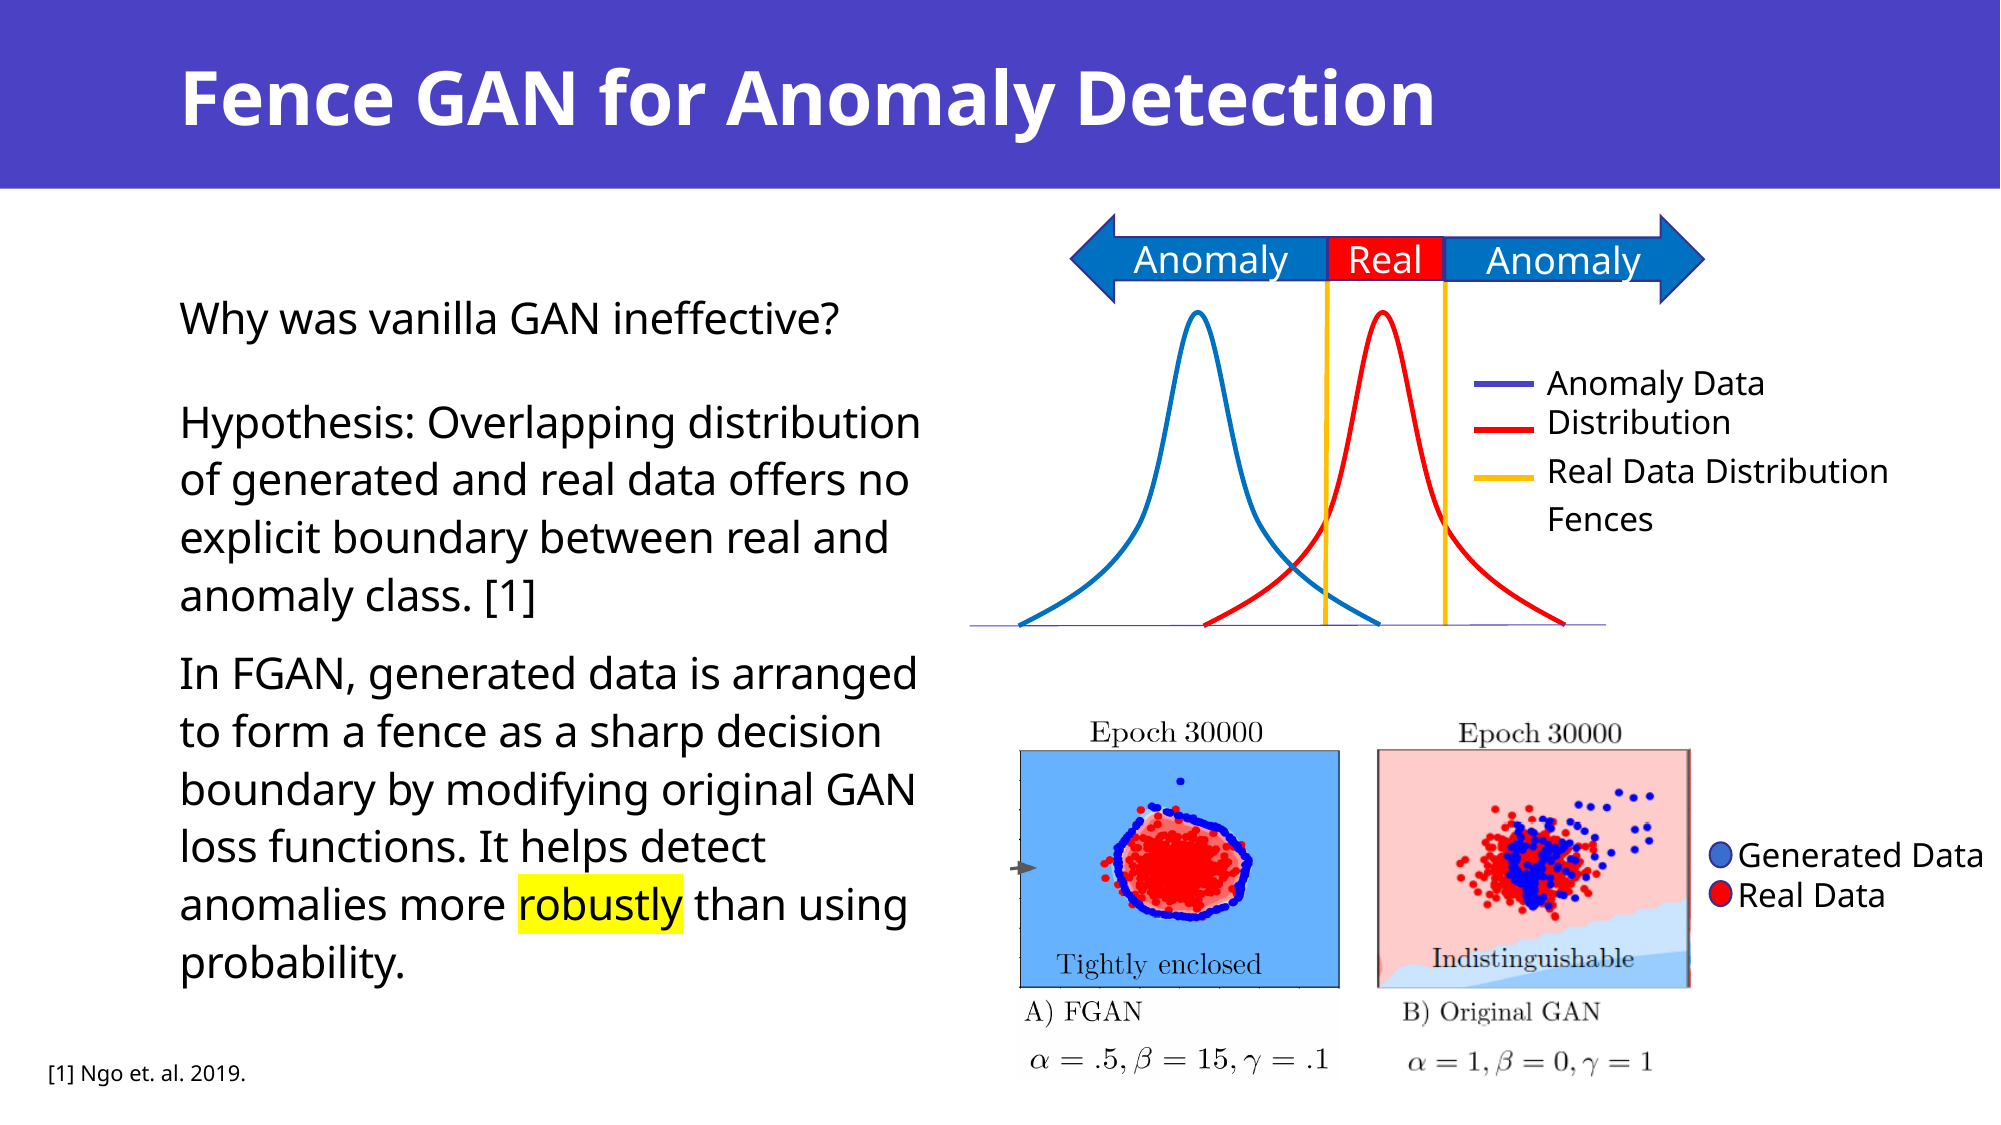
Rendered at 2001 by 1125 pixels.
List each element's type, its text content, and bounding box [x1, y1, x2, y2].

text_box [1293, 524, 1323, 589]
text_box Generated Data Real Data [1722, 826, 2000, 922]
footer [1] Ngo et. al. 2019. [33, 1042, 827, 1103]
text_box [1328, 311, 1442, 624]
text_box Why was vanilla GAN ineffective? Hypothesis: Overlapping distribution of generated and real data offers no explicit boundary between real and anomaly class. [1] In FGAN, generated data is arranged to form a fence as a sharp decision boundary by modifying original GAN loss functions. It helps detect anomalies more robustly than using probability. [164, 278, 960, 1060]
text_box [1448, 528, 1566, 624]
text_box [1708, 841, 1733, 869]
picture [1009, 711, 1346, 1079]
text_box [1020, 311, 1323, 624]
text_box Real [1326, 236, 1444, 281]
text_box Anomaly Data Distribution Real Data Distribution Fences [1532, 354, 1968, 546]
text_box [1328, 593, 1381, 624]
text_box Anomaly [1444, 213, 1706, 305]
title Fence GAN for Anomaly Detection [164, 31, 1710, 159]
picture [1370, 716, 1691, 1079]
text_box [1708, 880, 1733, 908]
text_box Anomaly [1069, 212, 1326, 305]
